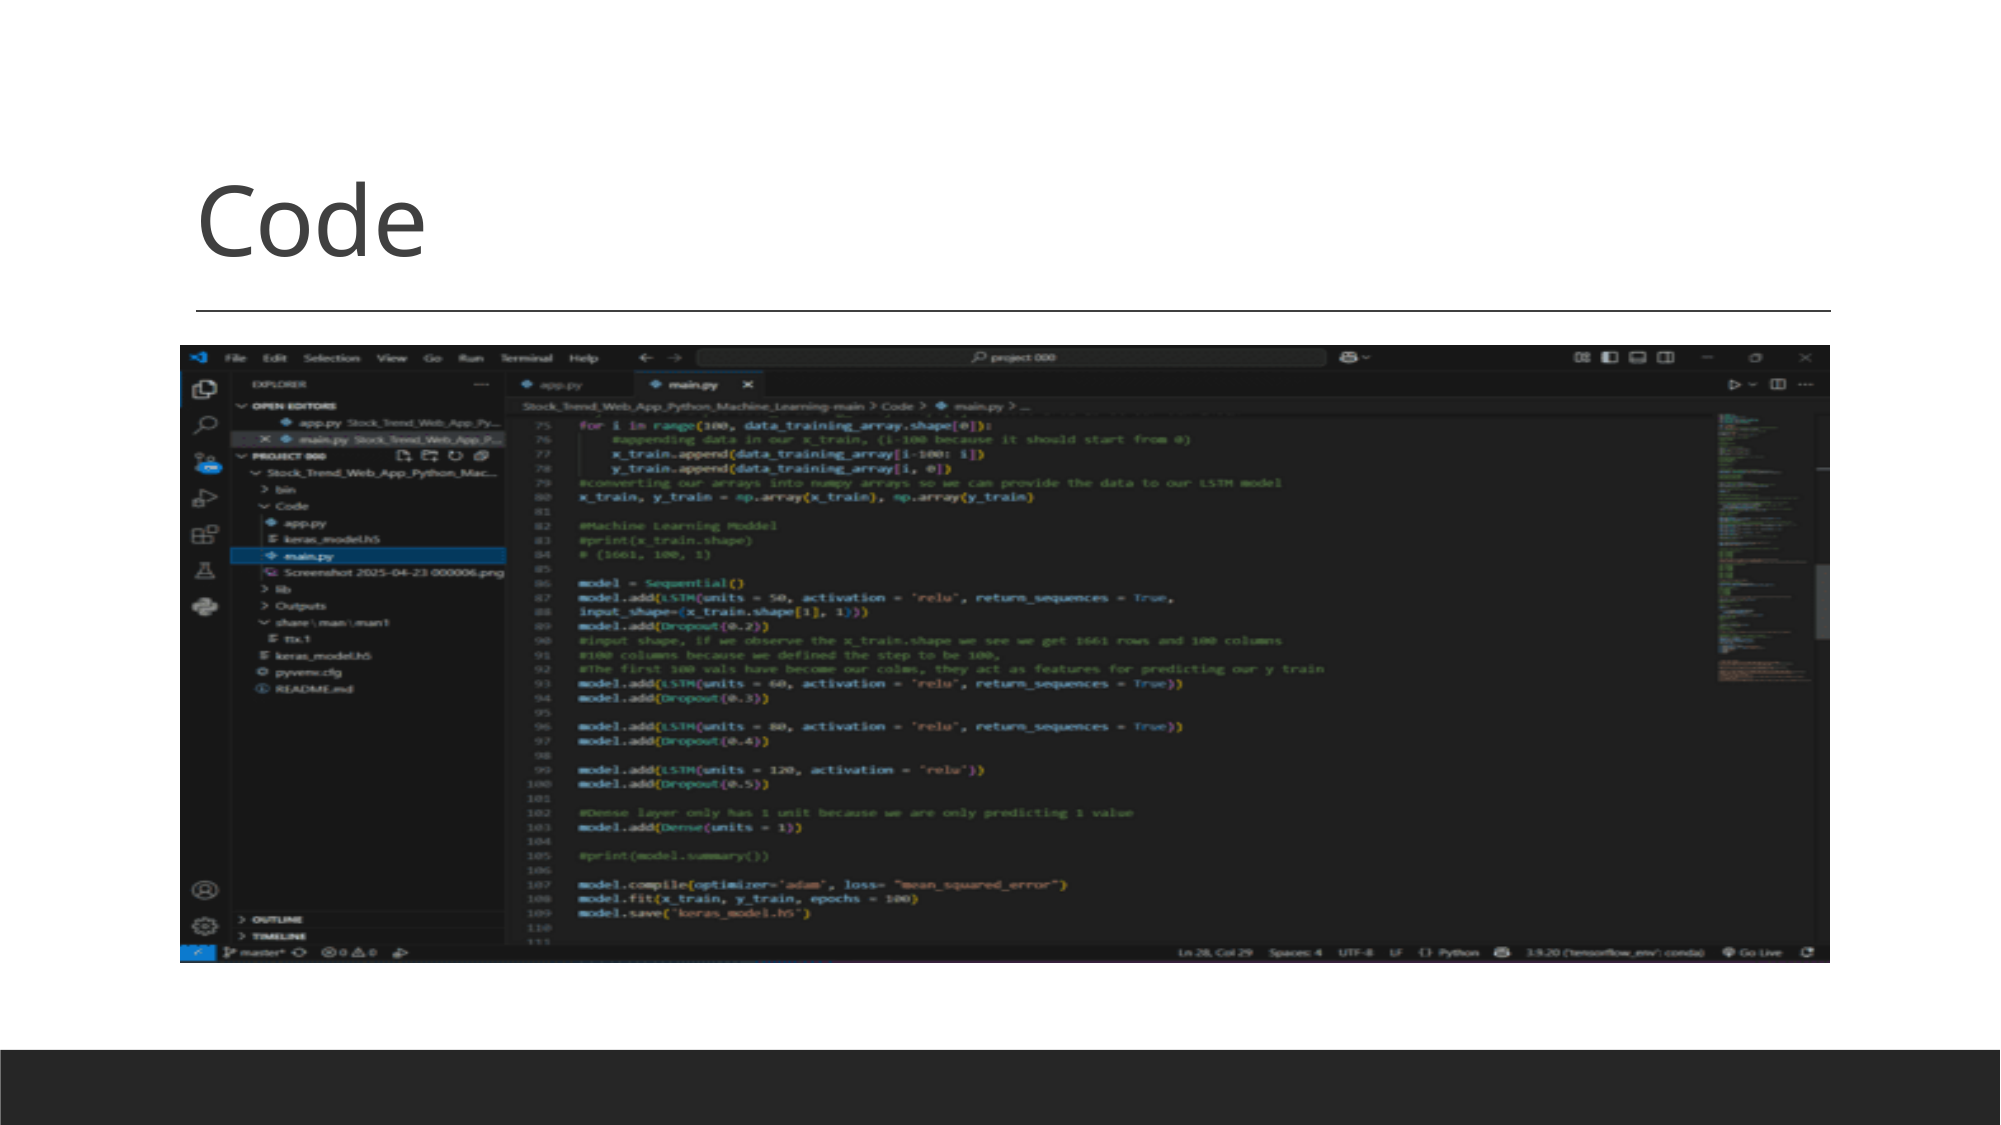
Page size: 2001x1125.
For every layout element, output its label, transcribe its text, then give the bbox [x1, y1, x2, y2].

title Code [180, 47, 1830, 285]
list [179, 345, 1831, 964]
